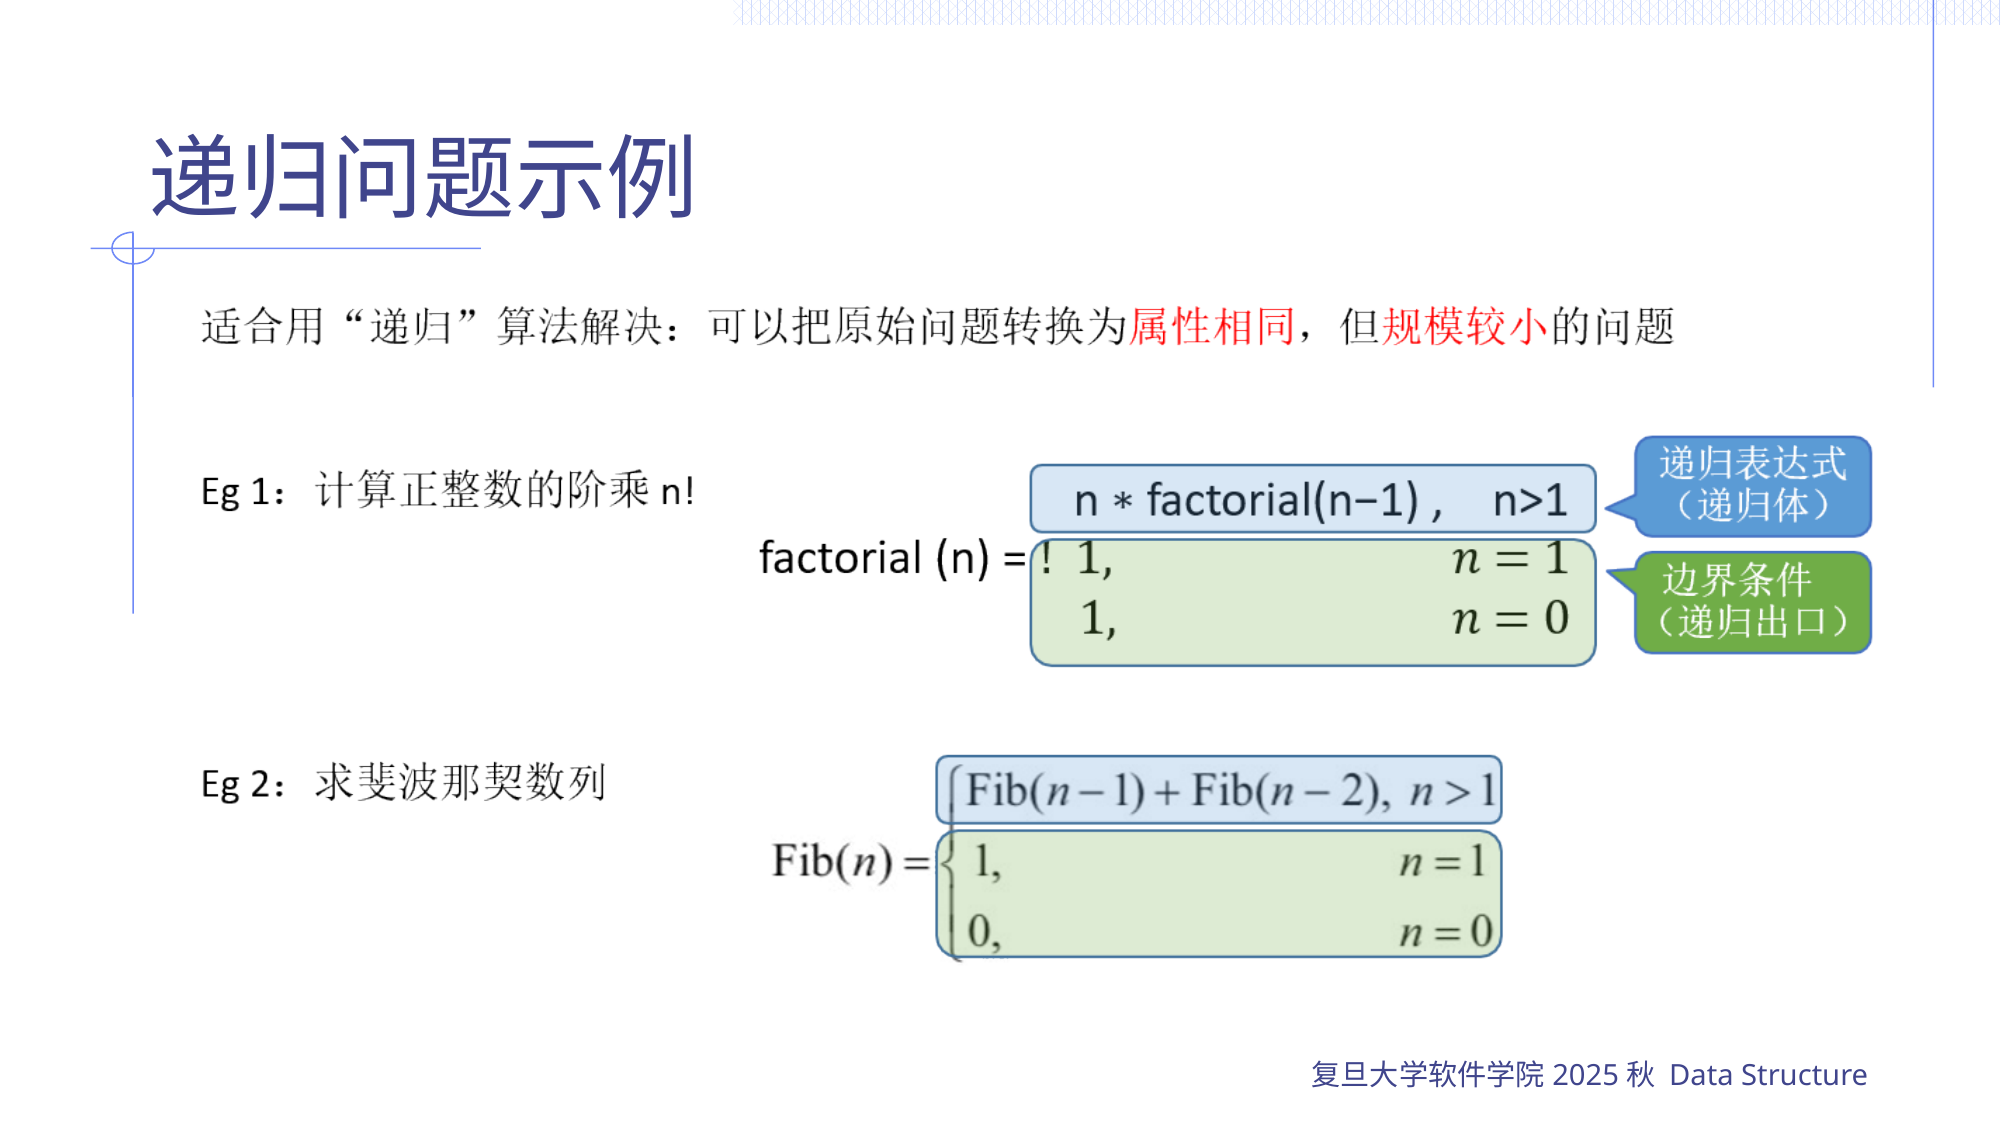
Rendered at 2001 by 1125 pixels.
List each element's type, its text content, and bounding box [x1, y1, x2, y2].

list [137, 271, 1930, 1029]
title 递归问题示例 [133, 50, 1834, 238]
